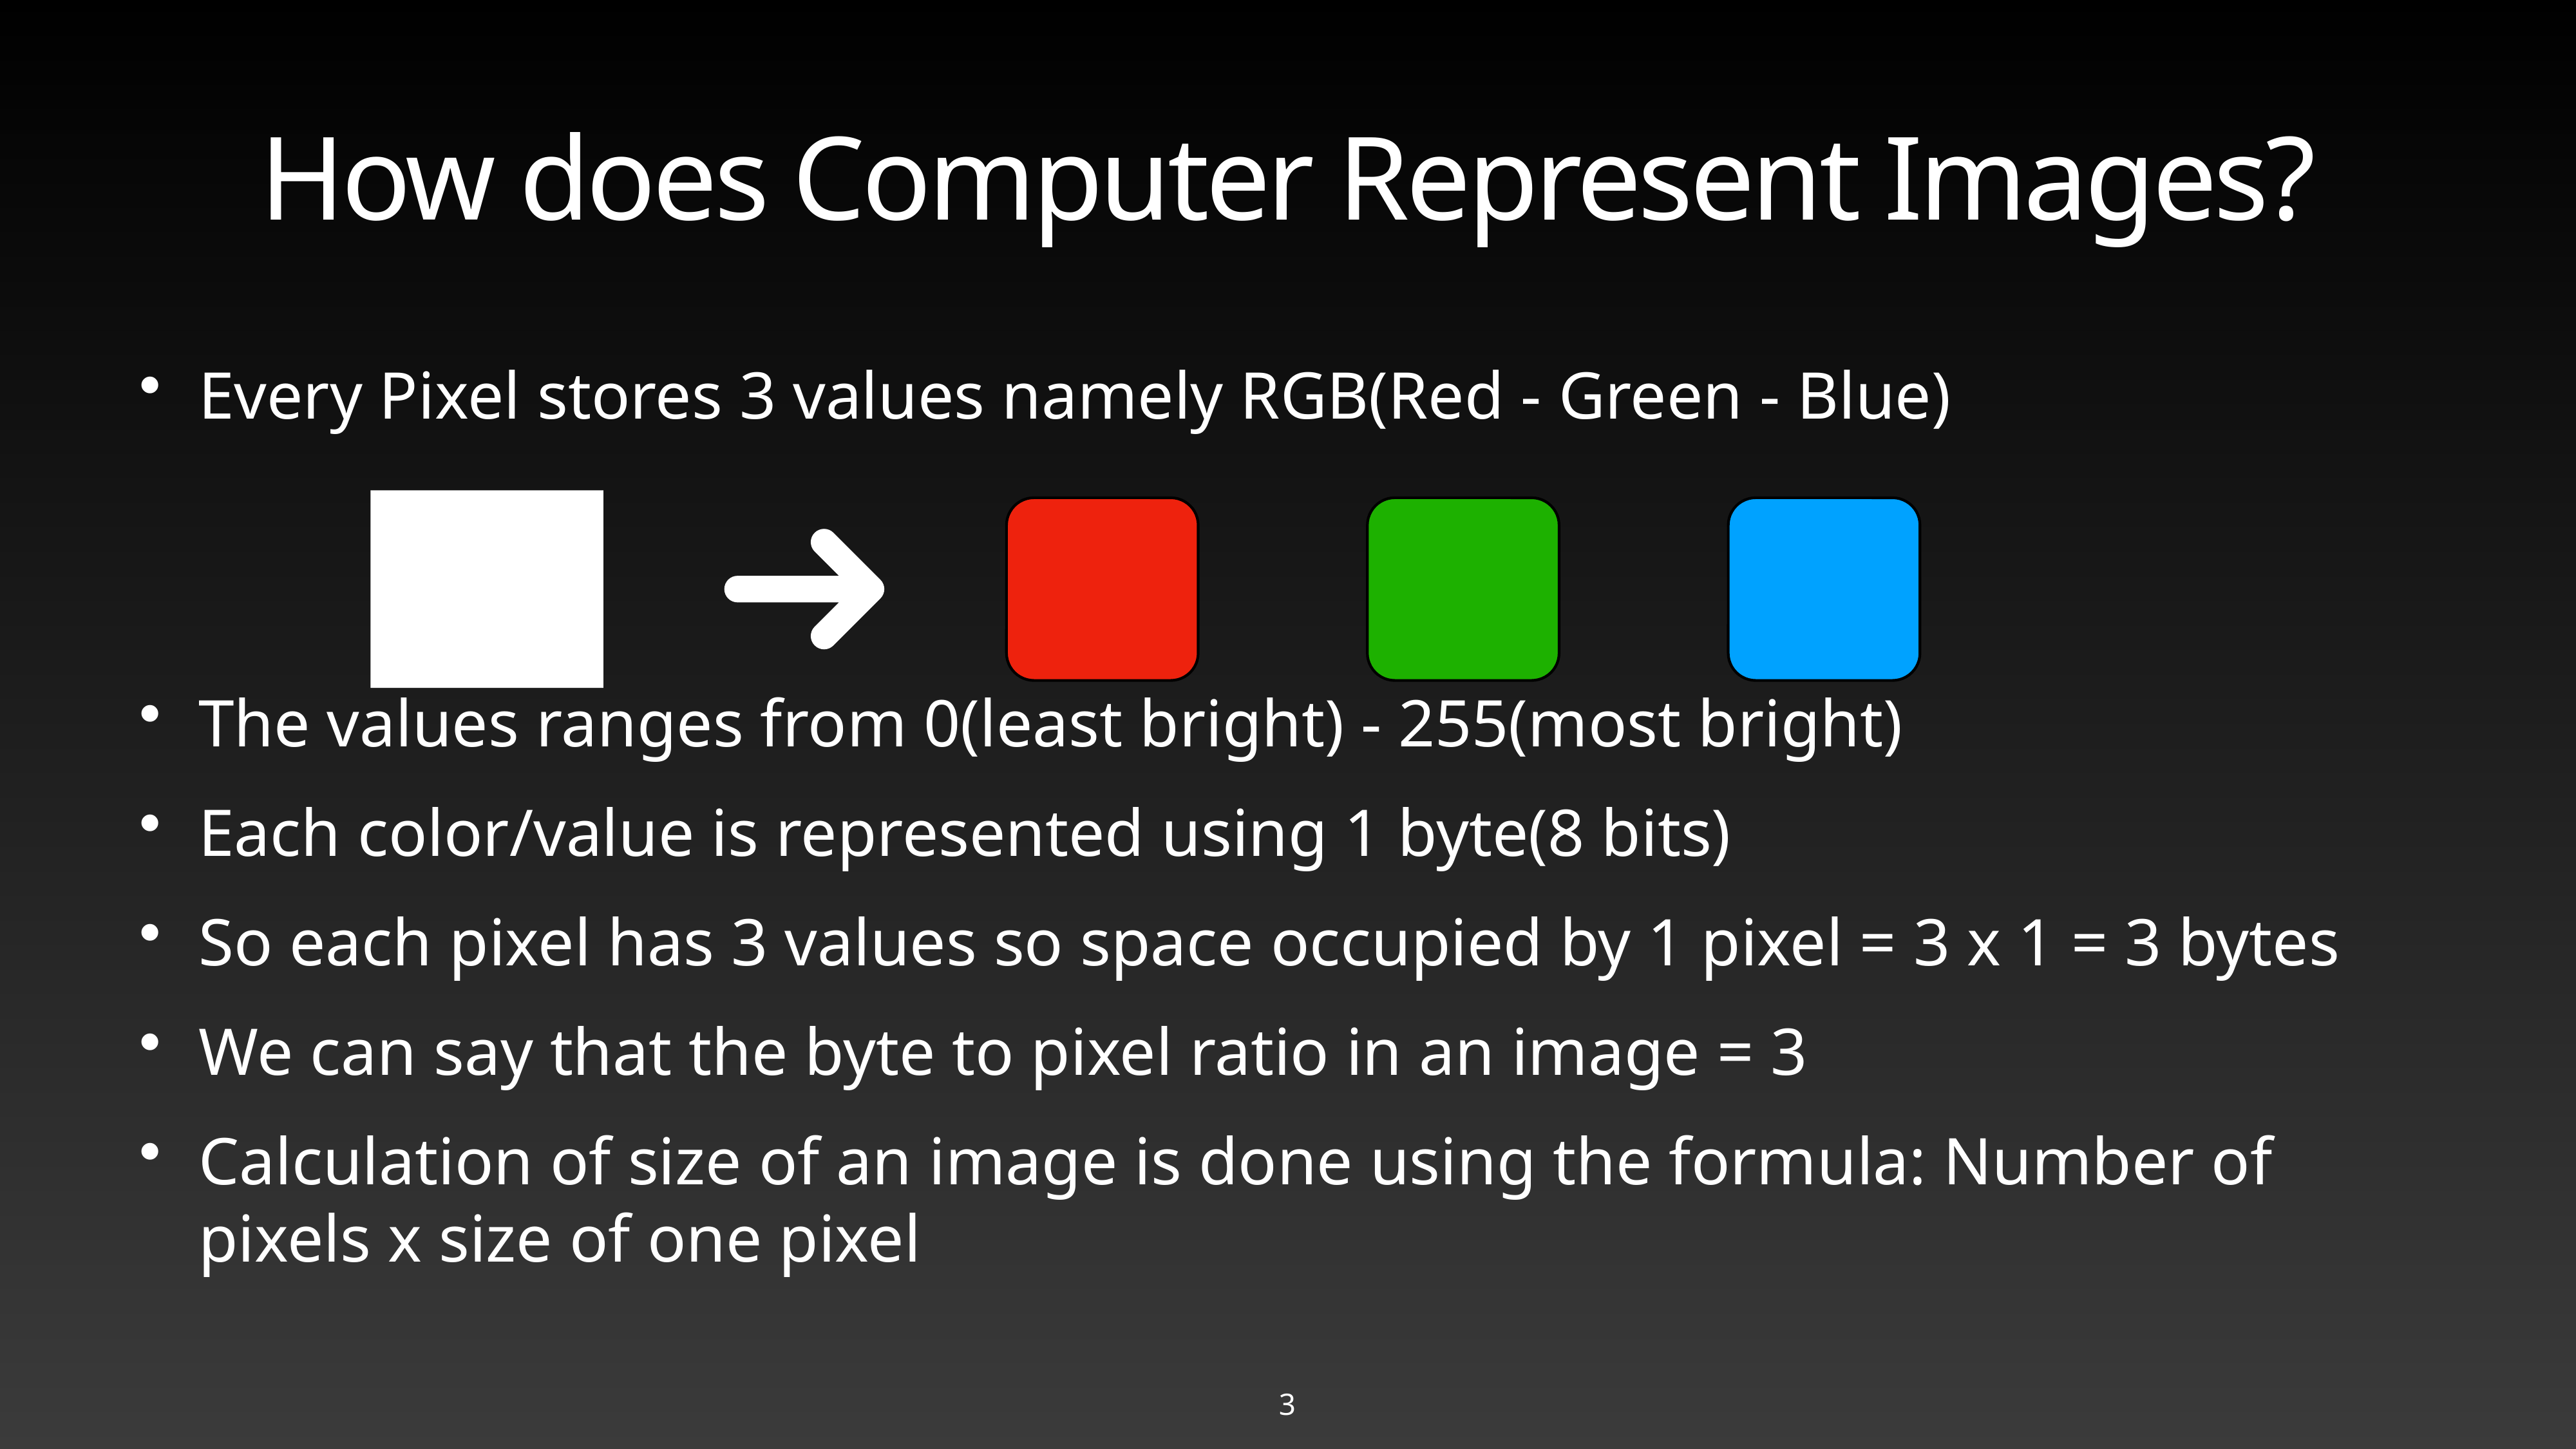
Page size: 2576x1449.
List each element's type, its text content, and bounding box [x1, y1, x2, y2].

list Every Pixel stores 3 values namely RGB(Red - Green - Blue) The values ranges from 0(least bright) - 255(most bright) Each color/value is represented using 1 byte(8 bits) So each pixel has 3 values so space occupied by 1 pixel = 3 x 1 = 3 bytes We can say that the byte to pixel ratio in an image = 3 Calculation of size of an image is done using the formula: Number of pixels x size of one pixel [133, 348, 2443, 1378]
title How does Computer Represent Images? [133, 85, 2443, 251]
text_box [1006, 497, 1198, 681]
text_box [724, 529, 885, 650]
slide_number 3 [1272, 1381, 1303, 1432]
text_box [1728, 497, 1920, 681]
text_box [1367, 497, 1559, 681]
text_box [370, 490, 603, 688]
